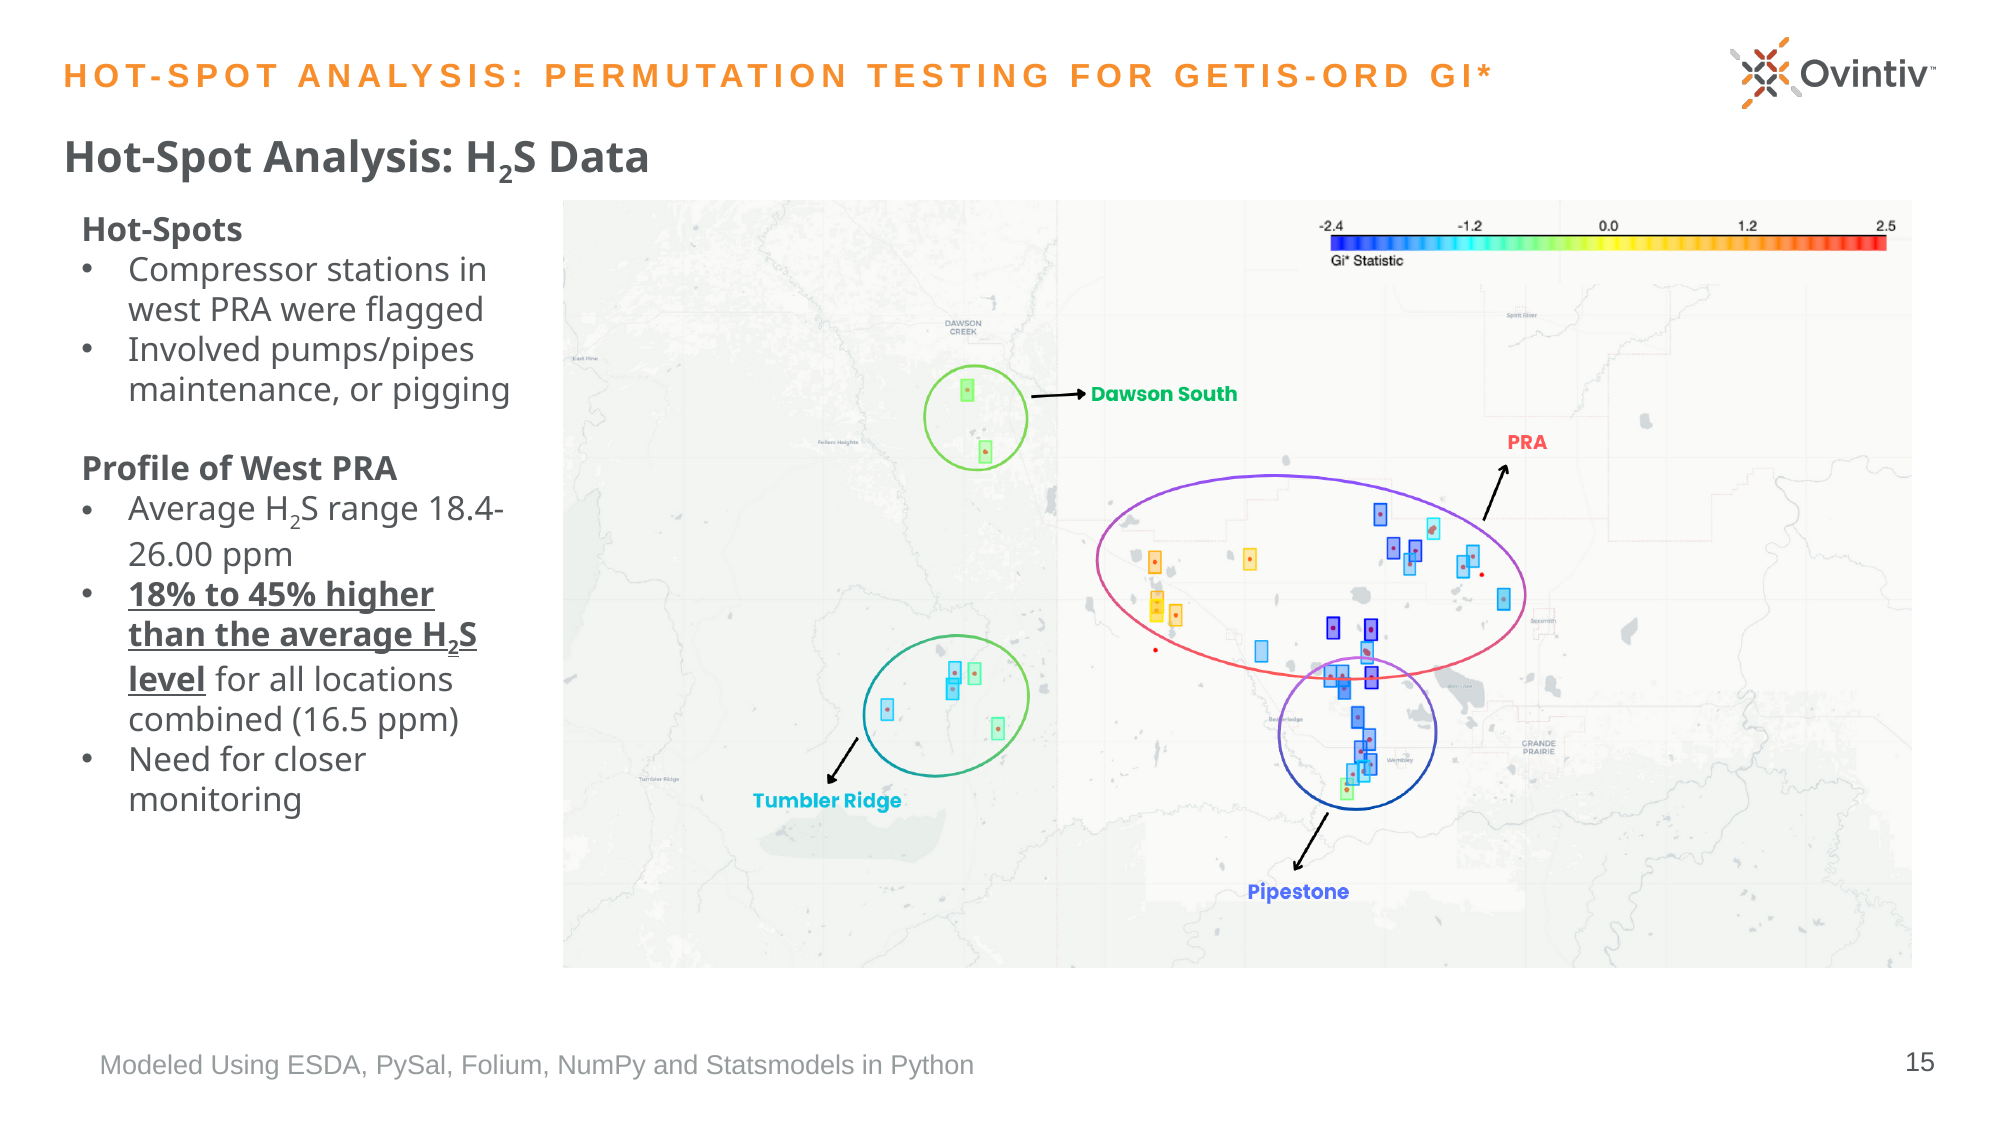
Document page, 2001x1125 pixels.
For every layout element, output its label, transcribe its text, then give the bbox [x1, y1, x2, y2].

list Modeled Using ESDA, PySal, Folium, NumPy and Statsmodels in Python [84, 1030, 1912, 1088]
picture [1728, 35, 1938, 111]
slide_number 15 [1850, 1030, 1950, 1091]
list Hot-spot analysis: Permutation testing FOR GETIS-ORD GI* [48, 41, 1577, 102]
picture [563, 200, 1912, 968]
title Hot-Spot Analysis: H2S Data [48, 122, 1225, 192]
text_box Hot-Spots Compressor stations in west PRA were flagged Involved pumps/pipes maintenance, or pigging Profile of West PRA Average H2S range 18.4-26.00 ppm 18% to 45% higher than the average H2S level for all locations combined (16.5 ppm) Need for closer monitoring [66, 200, 534, 826]
